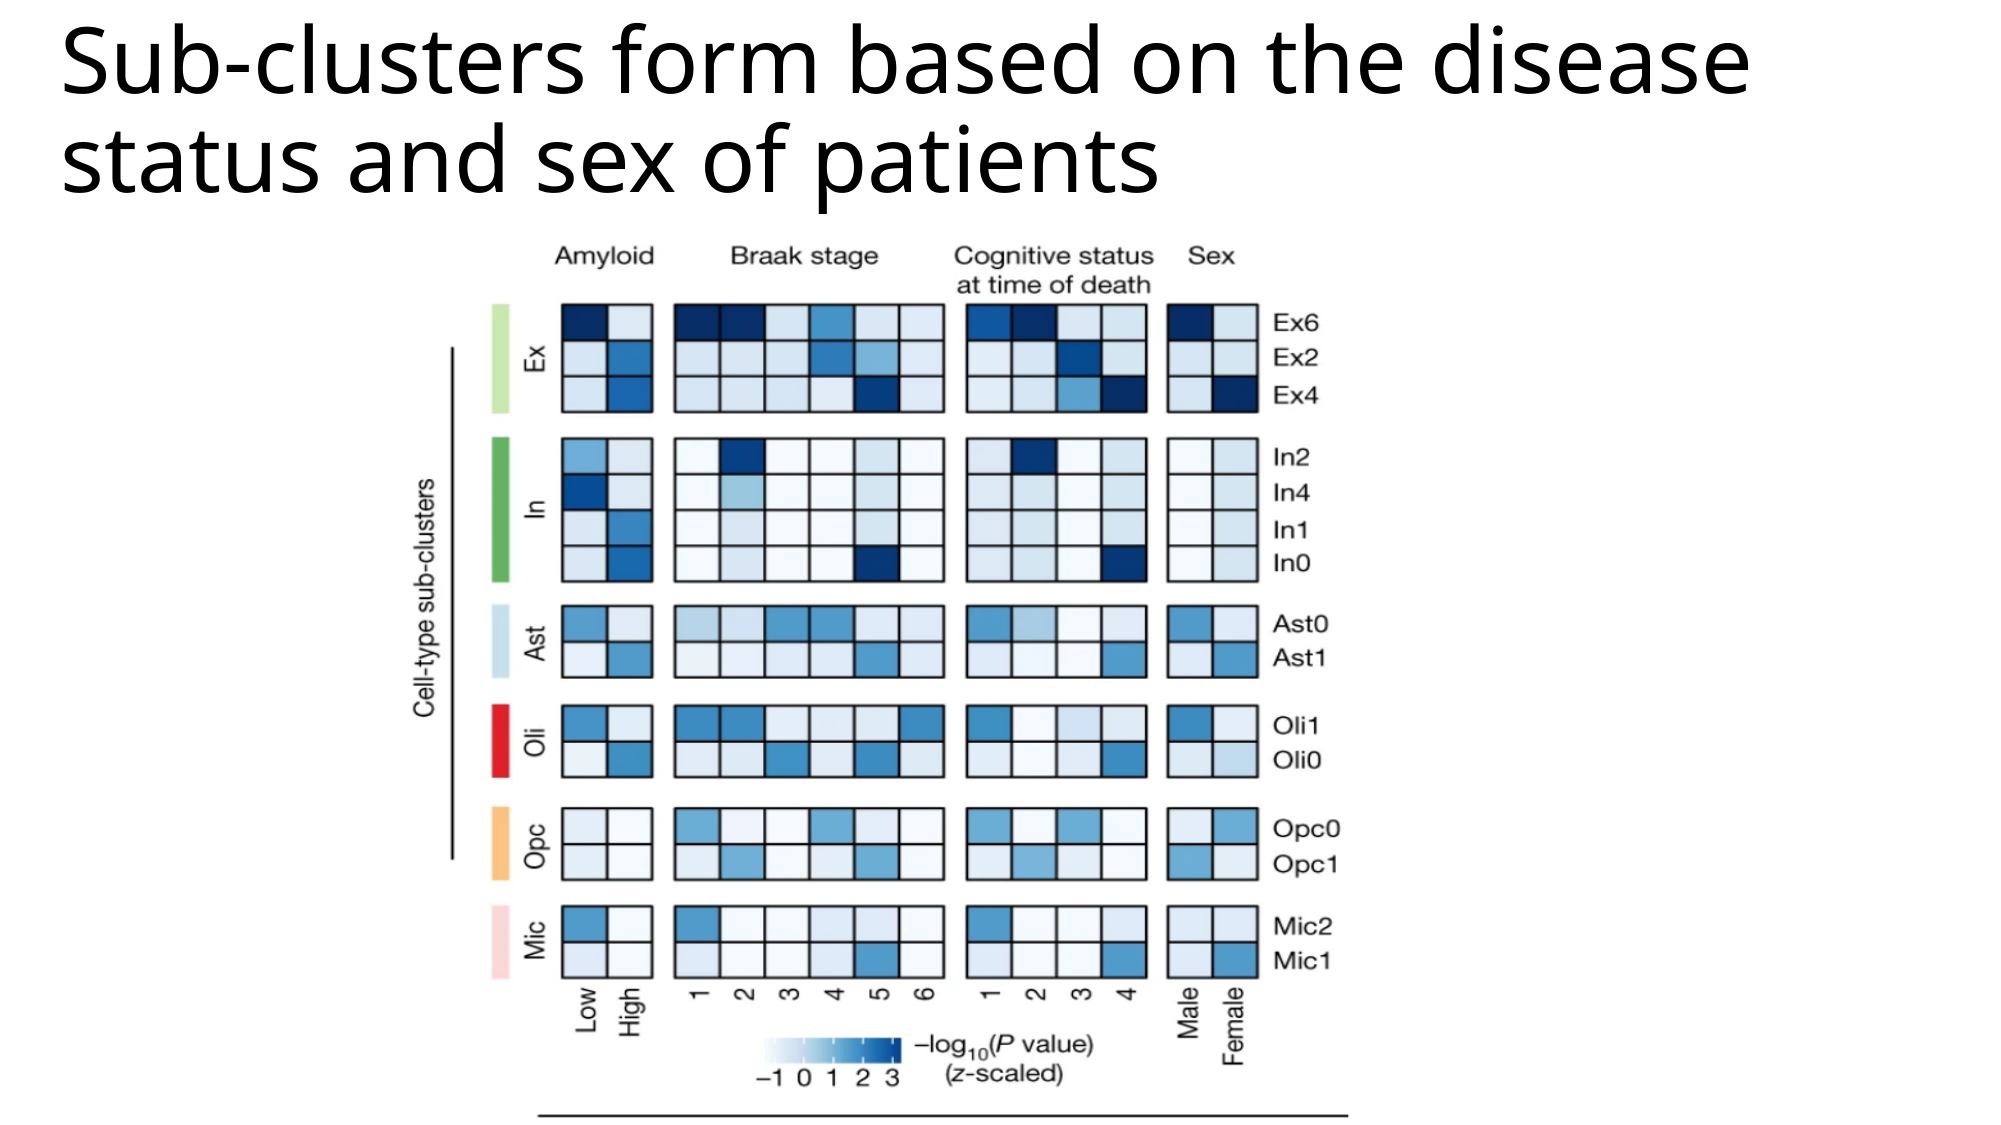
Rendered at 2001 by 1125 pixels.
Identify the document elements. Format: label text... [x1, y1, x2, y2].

picture [370, 243, 1349, 1125]
title Sub-clusters form based on the disease status and sex of patients [45, 5, 1955, 223]
